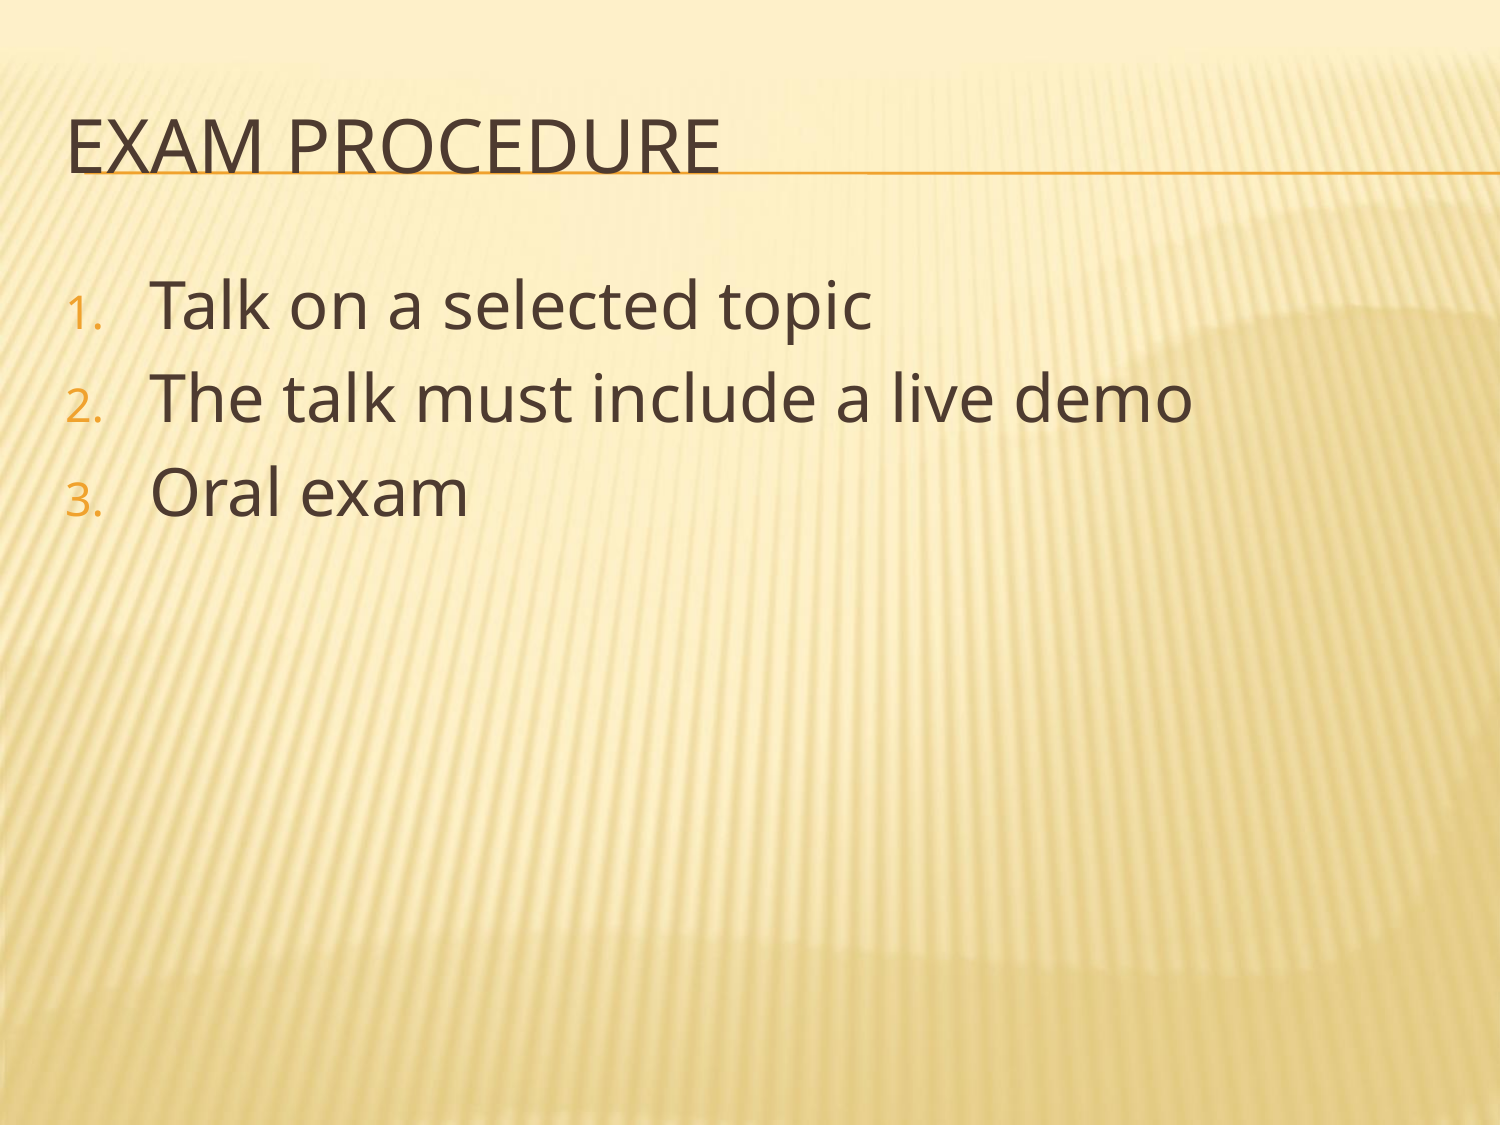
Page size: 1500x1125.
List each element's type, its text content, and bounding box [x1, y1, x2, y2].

title ExaM procedure [50, 75, 1475, 213]
picture [0, 0, 1500, 1125]
list Talk on a selected topic The talk must include a live demo Oral exam [50, 254, 1475, 998]
